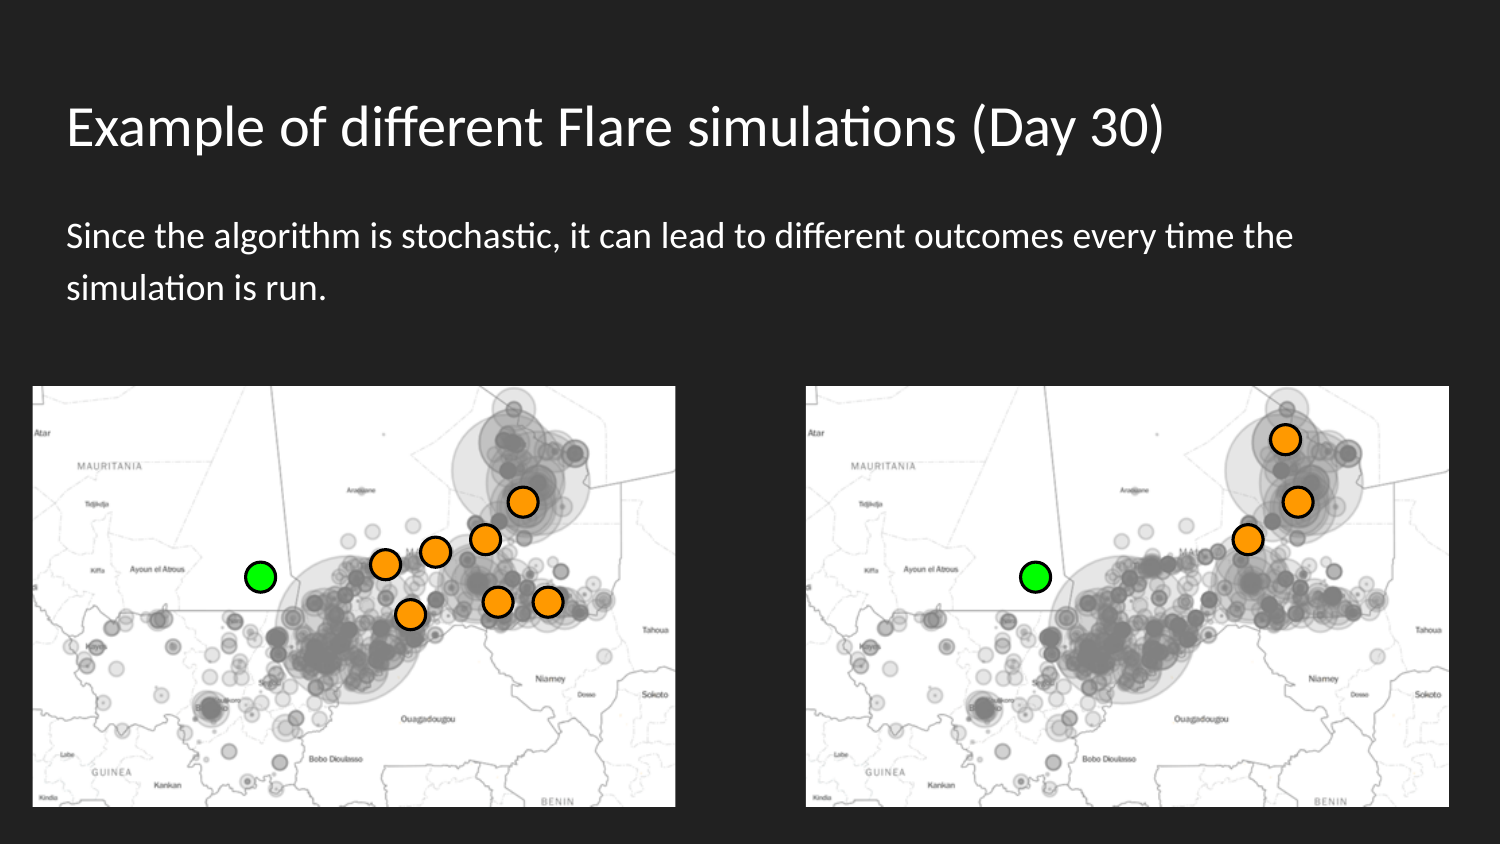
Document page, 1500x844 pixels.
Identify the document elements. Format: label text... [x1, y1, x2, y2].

picture [32, 386, 676, 807]
title Example of different Flare simulations (Day 30) [51, 72, 1449, 167]
list Since the algorithm is stochastic, it can lead to different outcomes every time the simulation is run. [51, 189, 1449, 750]
picture [805, 386, 1450, 807]
